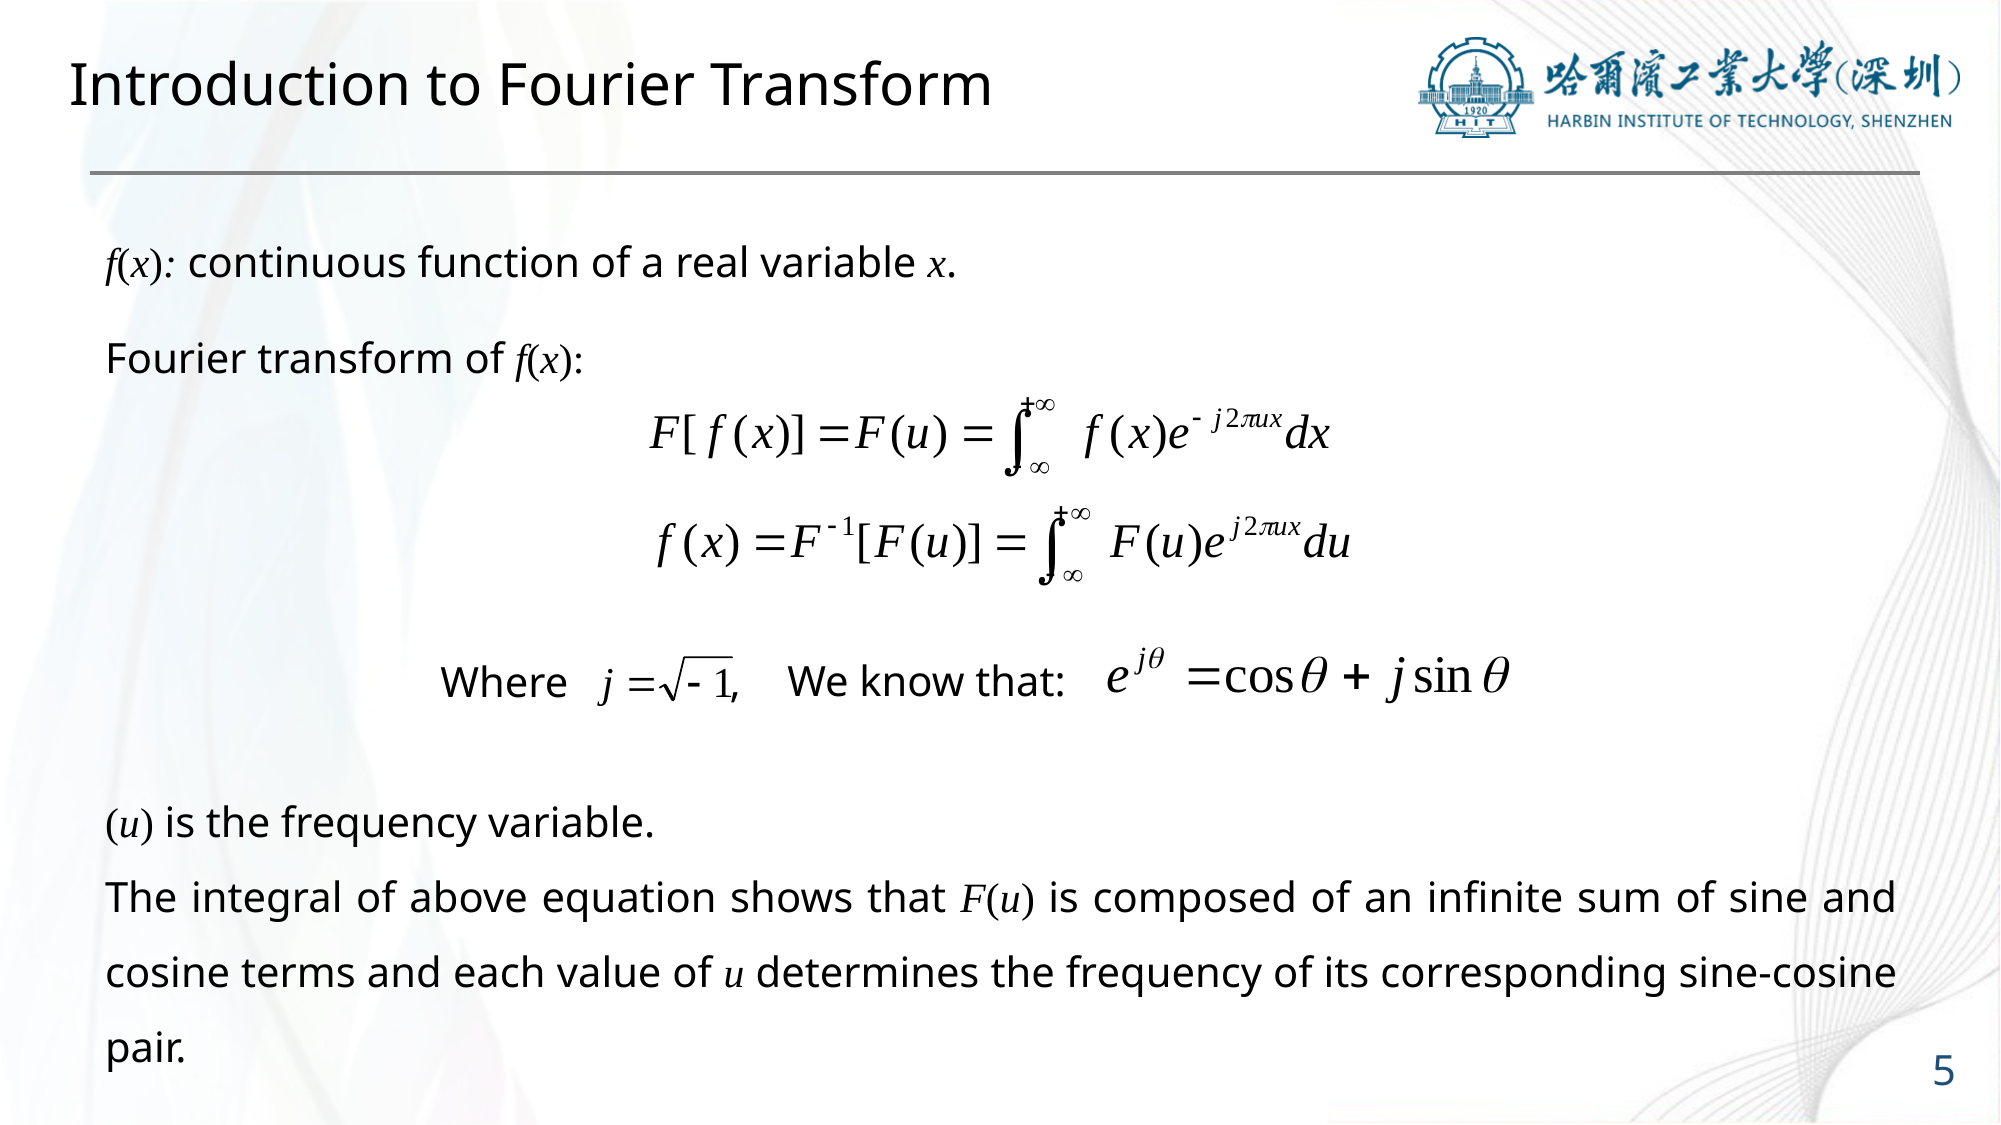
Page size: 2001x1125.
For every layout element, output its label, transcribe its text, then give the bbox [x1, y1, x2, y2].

text_box Where , [740, 648, 844, 714]
title Introduction to Fourier Transform [54, 0, 1385, 174]
picture [0, 0, 2001, 1125]
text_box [640, 382, 1362, 593]
text_box We know that: [772, 647, 1092, 713]
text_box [587, 648, 740, 716]
slide_number 5 [1521, 1042, 1972, 1103]
list f(x): continuous function of a real variable x. Fourier transform of f(x): [90, 202, 1934, 987]
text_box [1098, 634, 1523, 715]
text_box (u) is the frequency variable. The integral of above equation shows that F(u) is composed of an infinite sum of sine and cosine terms and each value of u determines the frequency of its corresponding sine-cosine pair. [90, 763, 1913, 1078]
text_box Where , [425, 648, 587, 714]
